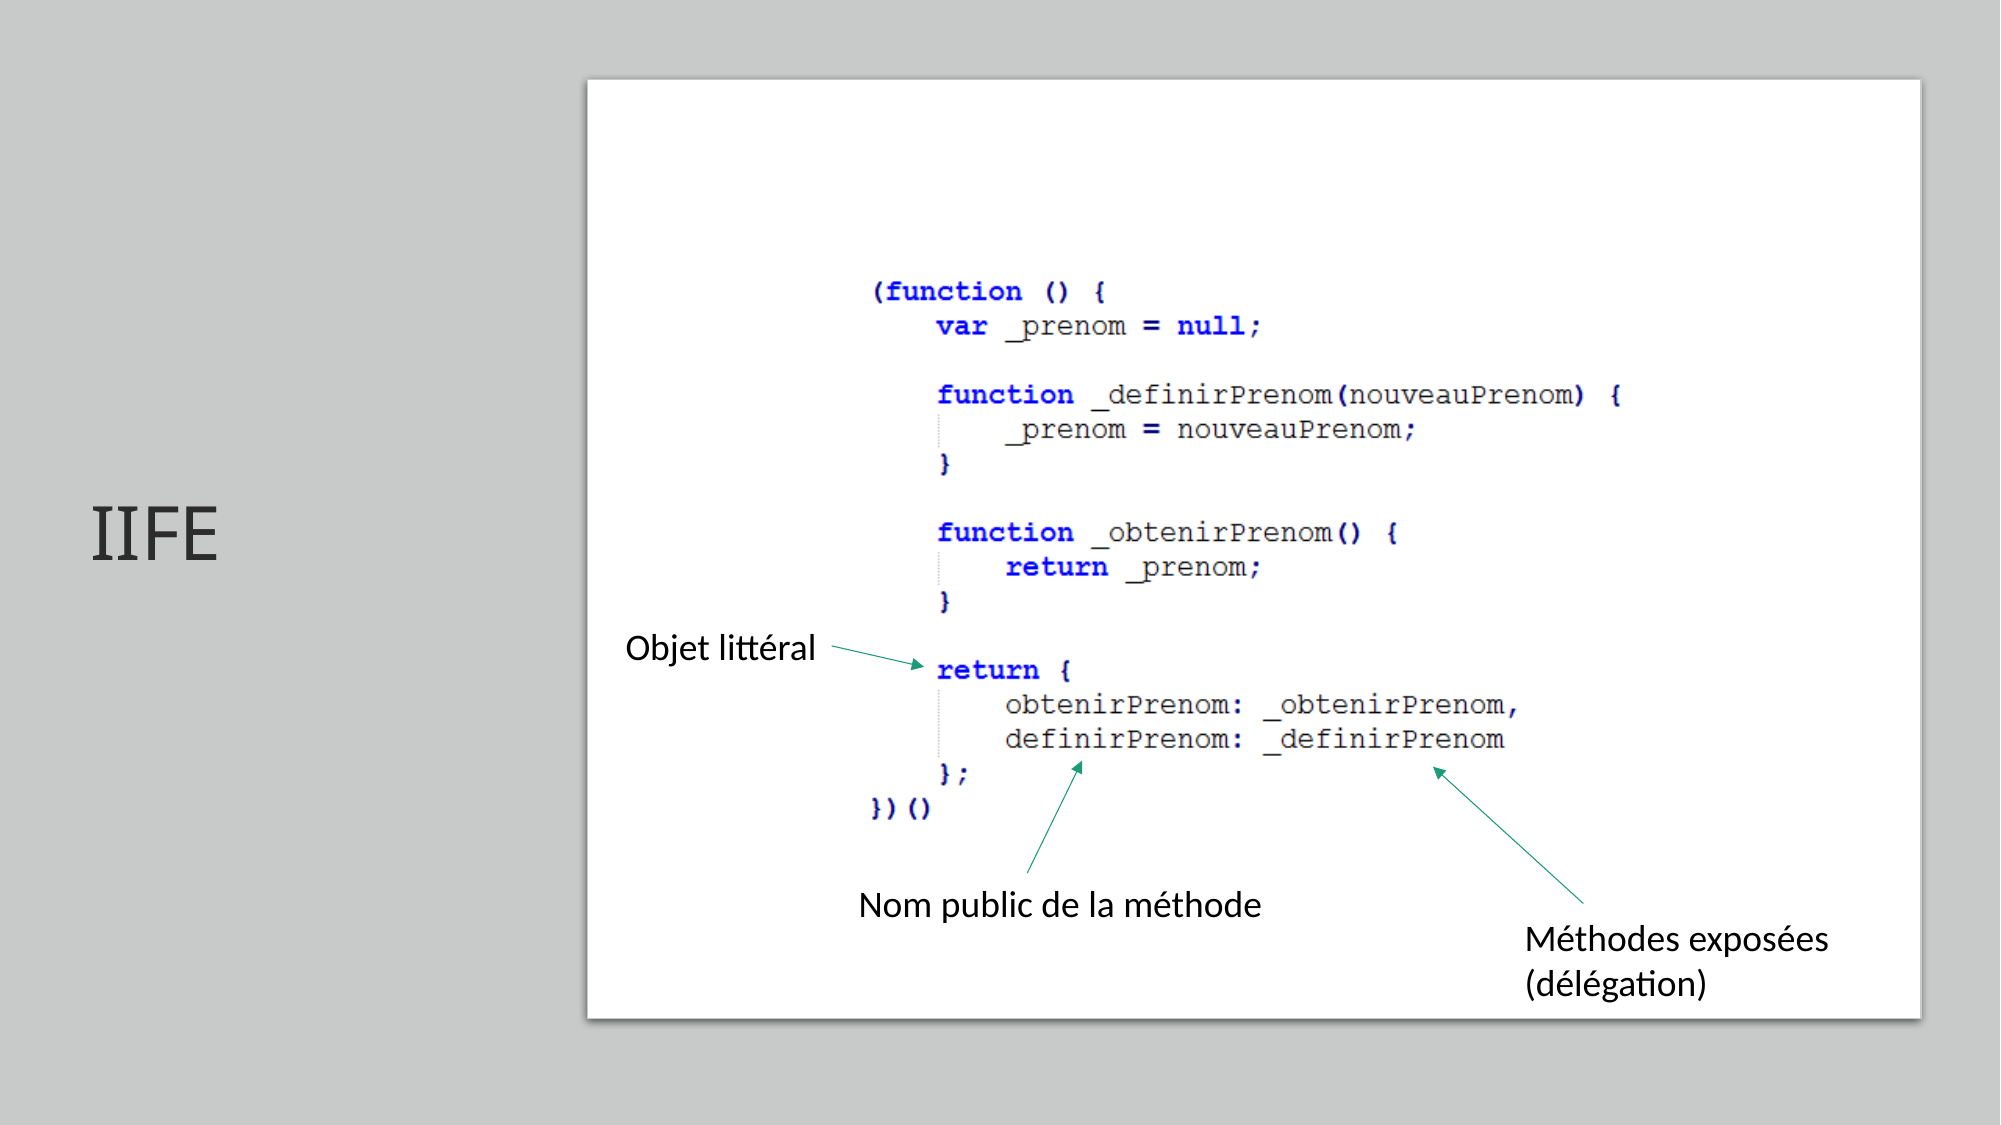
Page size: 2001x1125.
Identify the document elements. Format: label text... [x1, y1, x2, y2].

title IIFE [75, 104, 551, 968]
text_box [833, 646, 925, 667]
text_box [1432, 766, 1584, 904]
text_box Méthodes exposées (délégation) [1509, 906, 1845, 1012]
text_box Nom public de la méthode [843, 873, 1278, 933]
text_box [1027, 760, 1083, 874]
text_box [586, 78, 1922, 1019]
text_box Objet littéral [610, 616, 832, 676]
text_box [0, 0, 2000, 1125]
picture [871, 266, 1637, 831]
